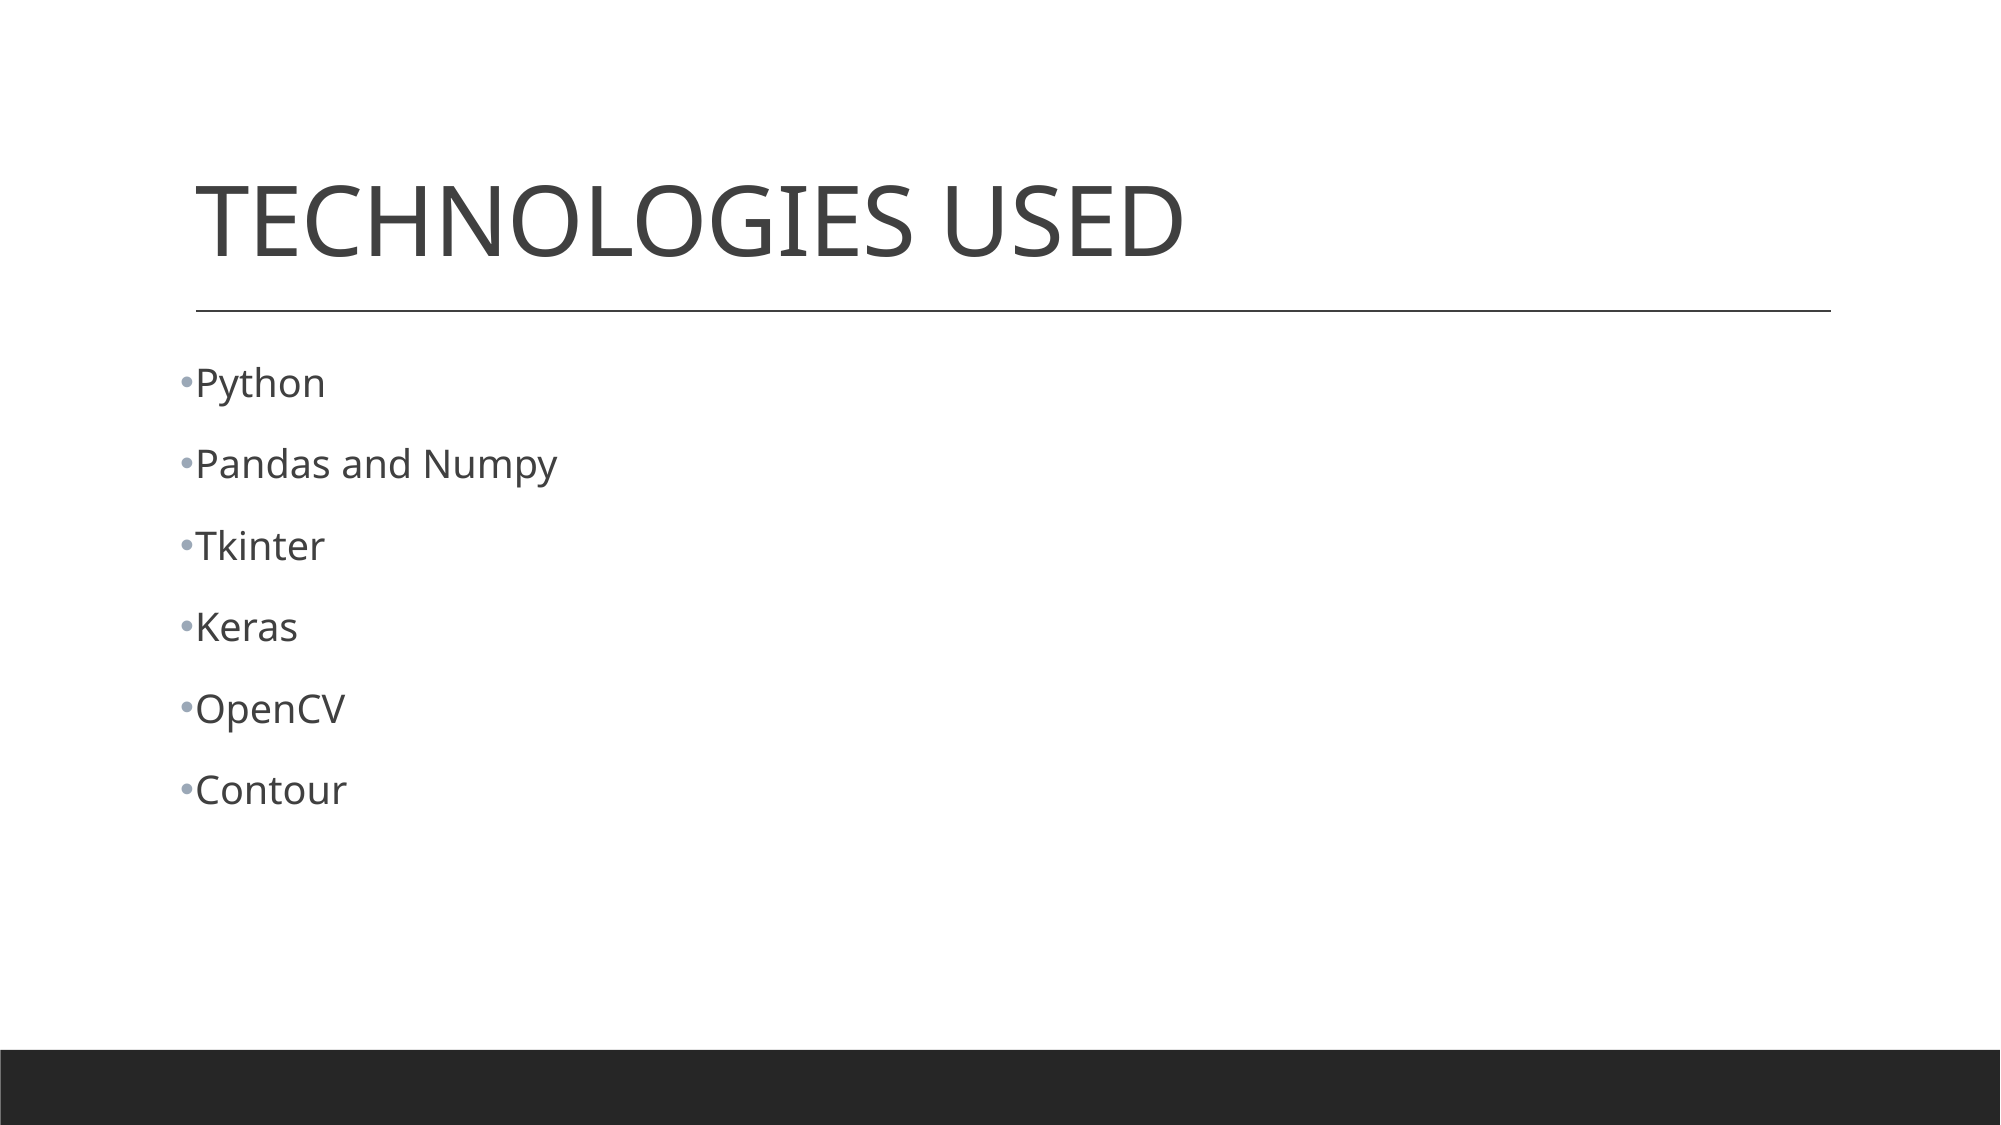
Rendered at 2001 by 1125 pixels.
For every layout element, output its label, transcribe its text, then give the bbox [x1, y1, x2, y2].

title TECHNOLOGIES USED [180, 47, 1830, 285]
list Python Pandas and Numpy Tkinter Keras OpenCV Contour [180, 345, 1830, 963]
